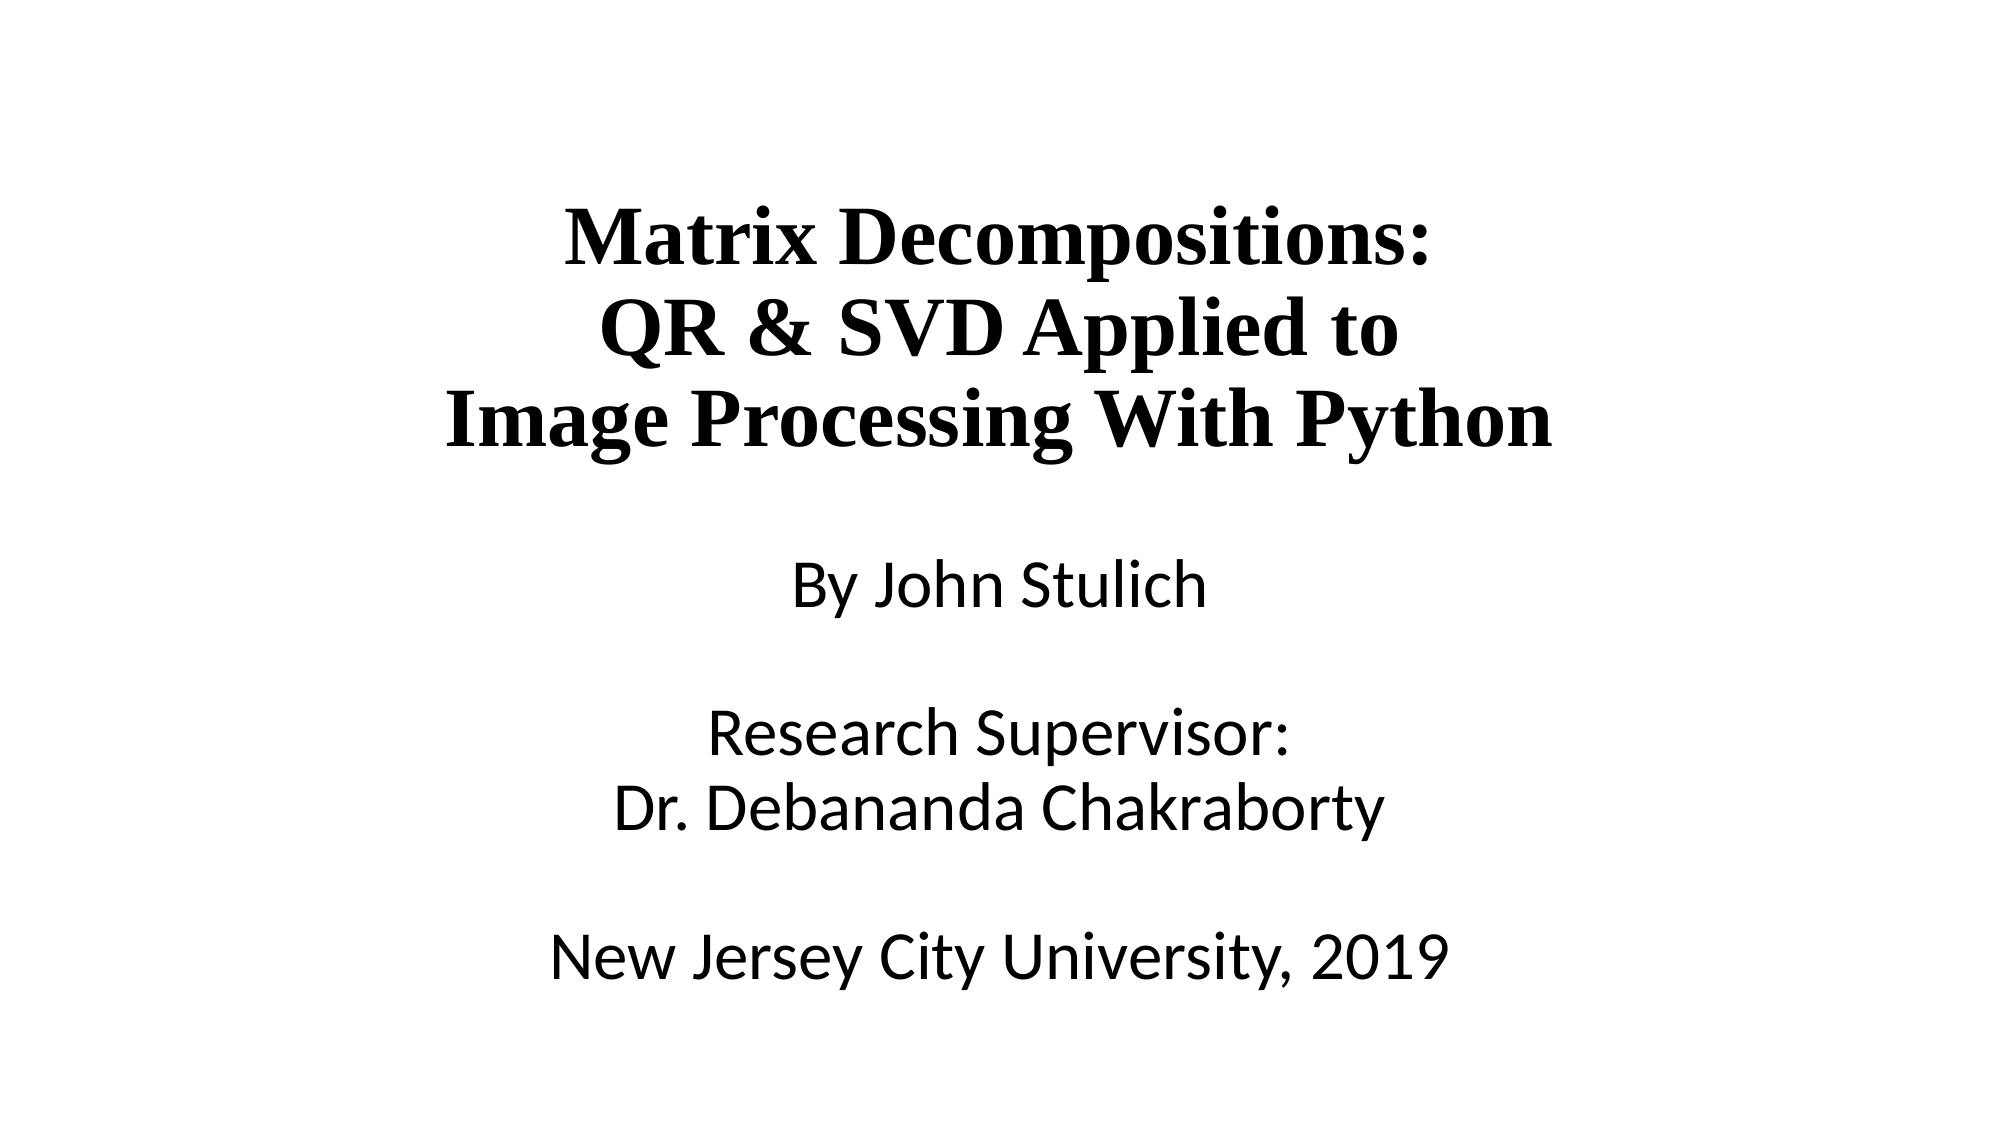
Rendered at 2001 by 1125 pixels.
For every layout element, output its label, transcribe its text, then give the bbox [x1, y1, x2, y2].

title Matrix Decompositions: QR & SVD Applied to Image Processing With Python By John Stulich Research Supervisor: Dr. Debananda Chakraborty New Jersey City University, 2019 [249, 184, 1750, 1003]
